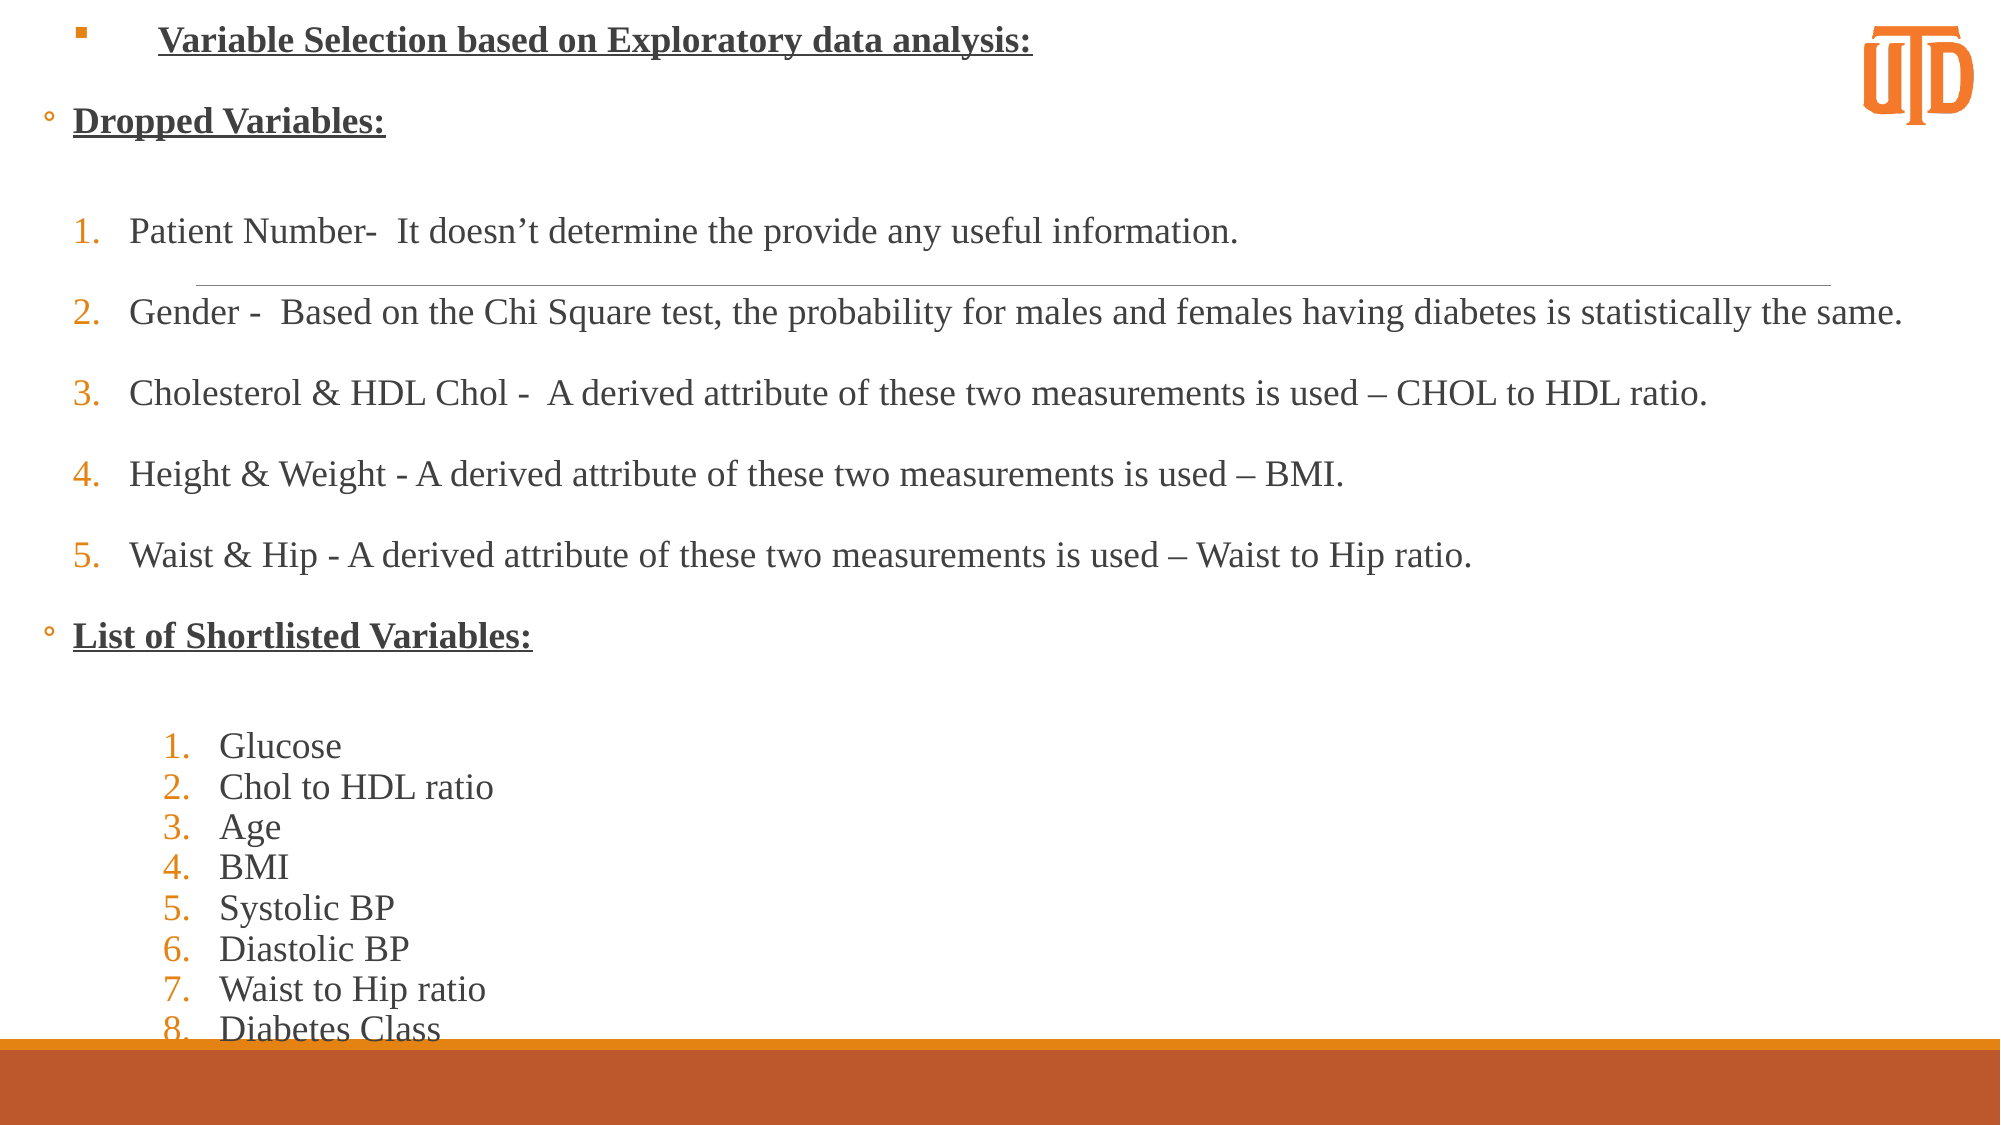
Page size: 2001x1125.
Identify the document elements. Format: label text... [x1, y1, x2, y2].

picture [1829, 0, 2000, 163]
list Variable Selection based on Exploratory data analysis: Dropped Variables: Patient Number- It doesn’t determine the provide any useful information. Gender - Based on the Chi Square test, the probability for males and females having diabetes is statistically the same. Cholesterol & HDL Chol - A derived attribute of these two measurements is used – CHOL to HDL ratio. Height & Weight - A derived attribute of these two measurements is used – BMI. Waist & Hip - A derived attribute of these two measurements is used – Waist to Hip ratio. List of Shortlisted Variables: Glucose Chol to HDL ratio Age BMI Systolic BP Diastolic BP Waist to Hip ratio Diabetes Class [24, 12, 1975, 1013]
